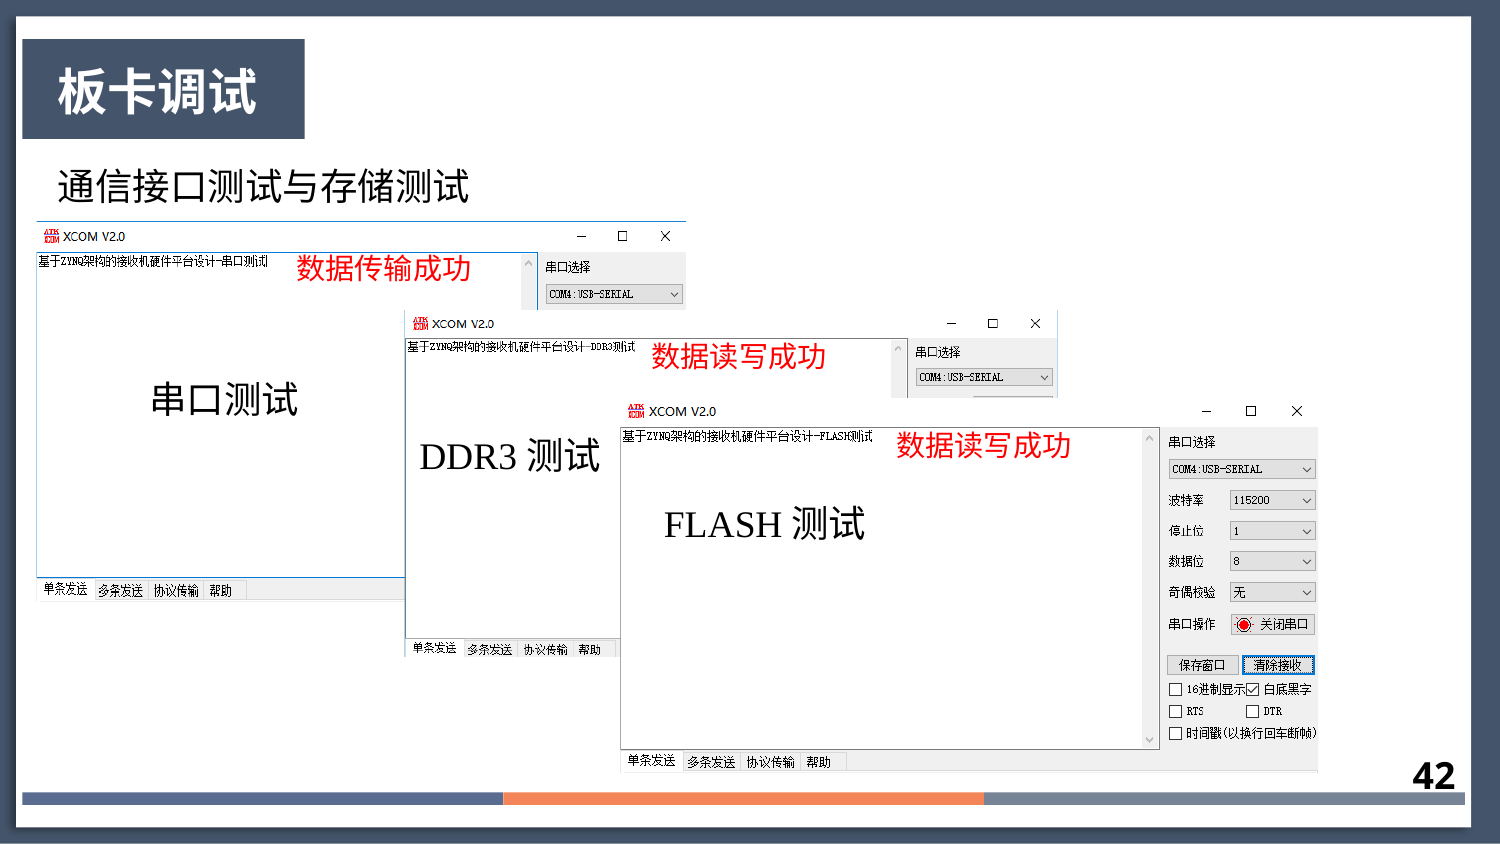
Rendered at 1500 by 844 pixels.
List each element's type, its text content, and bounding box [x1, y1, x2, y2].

text_box [15, 15, 1472, 828]
text_box 通信接口测试与存储测试 [42, 155, 556, 216]
picture [36, 221, 1319, 773]
text_box 42 [1397, 744, 1479, 805]
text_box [22, 39, 637, 139]
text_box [22, 792, 1465, 805]
text_box [0, 0, 1500, 844]
